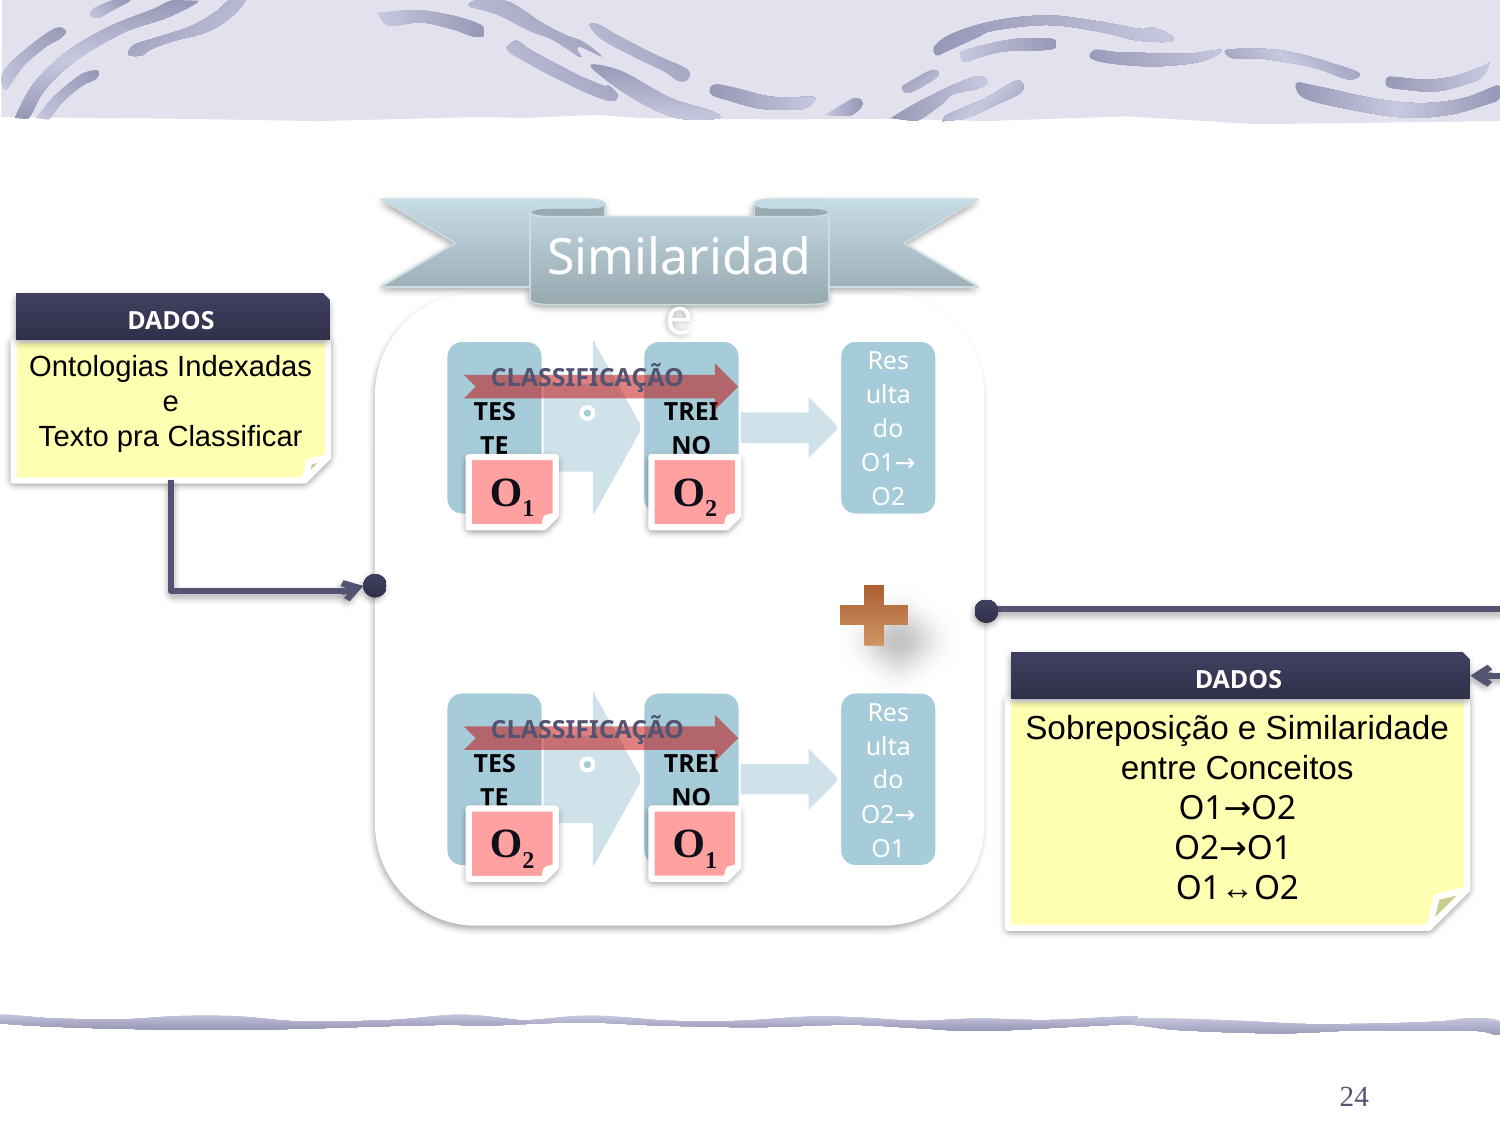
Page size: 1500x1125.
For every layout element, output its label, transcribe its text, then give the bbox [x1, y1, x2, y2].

text_box Similaridade [380, 198, 980, 306]
text_box [363, 574, 387, 598]
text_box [984, 609, 1241, 653]
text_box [445, 691, 938, 868]
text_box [463, 679, 739, 797]
text_box O1 [465, 524, 552, 531]
text_box [372, 295, 987, 928]
slide_number 24 [1071, 1044, 1385, 1120]
text_box O2 [648, 524, 735, 531]
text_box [463, 327, 739, 446]
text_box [214, 436, 320, 630]
text_box O1 [648, 876, 734, 882]
text_box [839, 584, 909, 646]
text_box O2 [465, 876, 552, 883]
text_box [445, 339, 938, 516]
text_box [974, 599, 998, 621]
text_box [1007, 651, 1471, 928]
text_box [13, 292, 331, 481]
